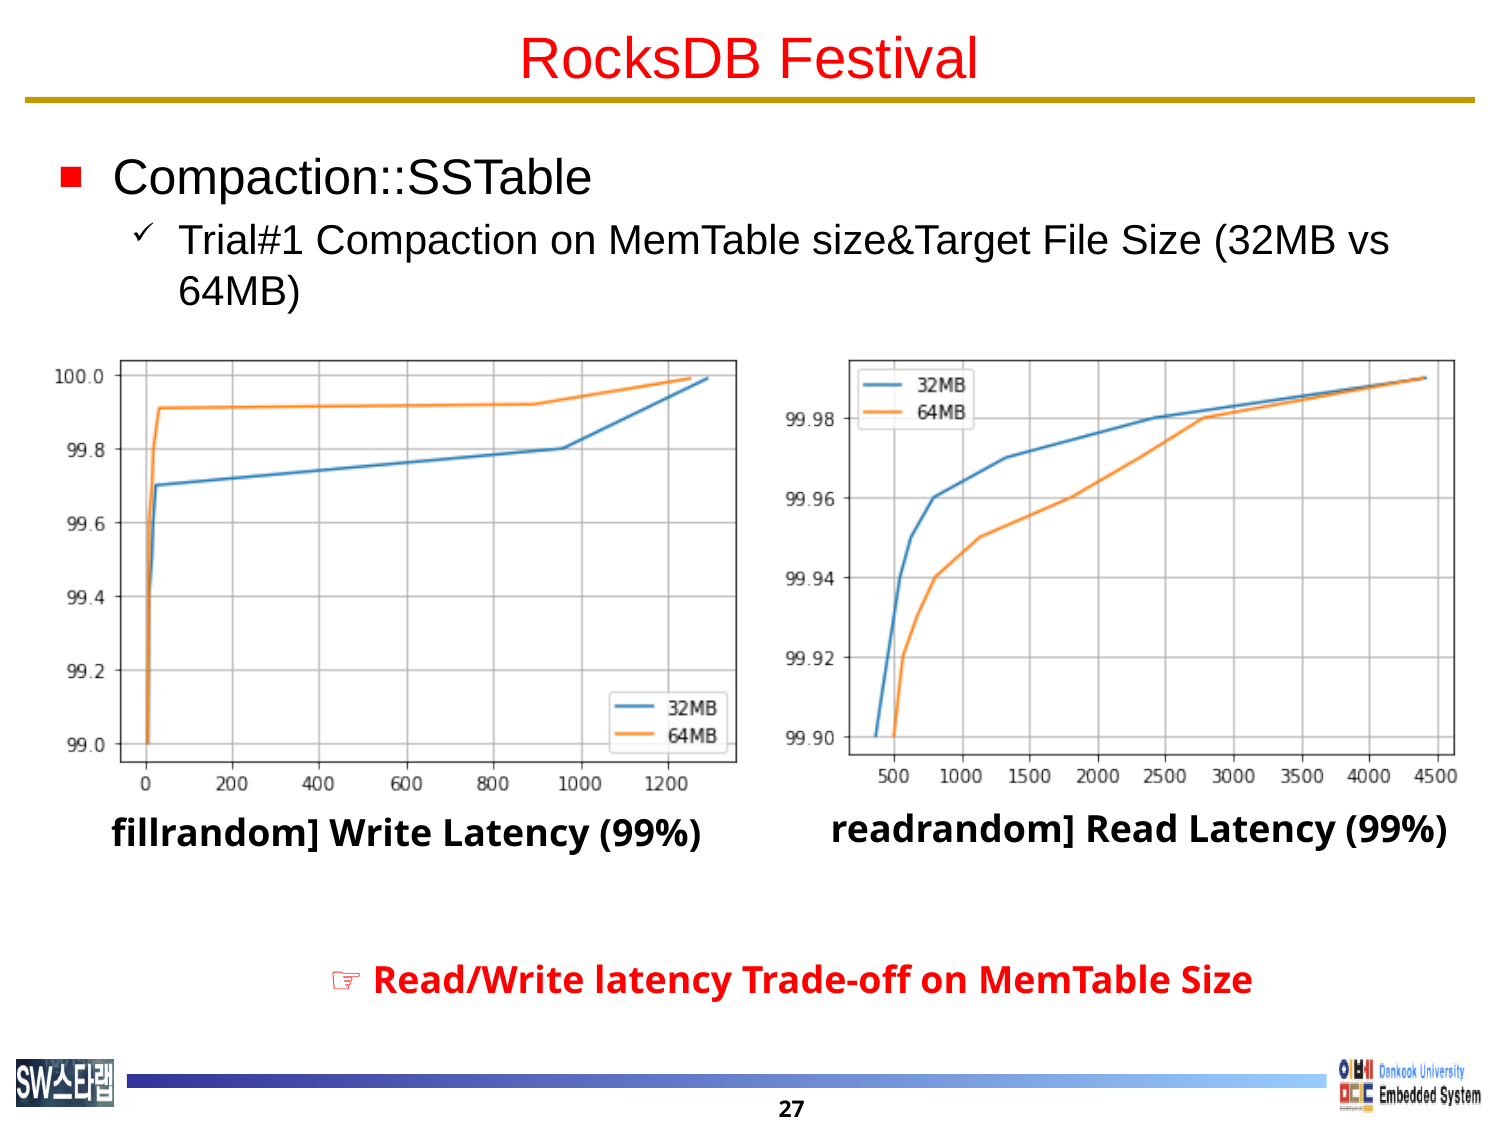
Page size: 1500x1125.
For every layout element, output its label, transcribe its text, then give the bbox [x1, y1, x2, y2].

text_box readrandom] Read Latency (99%) [815, 804, 1473, 857]
picture [56, 162, 81, 187]
text_box ☞ Read/Write latency Trade-off on MemTable Size [248, 948, 1336, 1009]
picture [16, 1059, 114, 1107]
text_box fillrandom] Write Latency (99%) [96, 814, 727, 862]
picture [1333, 1056, 1484, 1113]
picture [770, 349, 1472, 798]
list Compaction::SSTable Trial#1 Compaction on MemTable size&Target File Size (32MB vs 64MB) [41, 137, 1459, 1038]
text_box 27 [631, 1087, 952, 1125]
picture [40, 349, 748, 806]
title RocksDB Festival [24, 12, 1475, 100]
